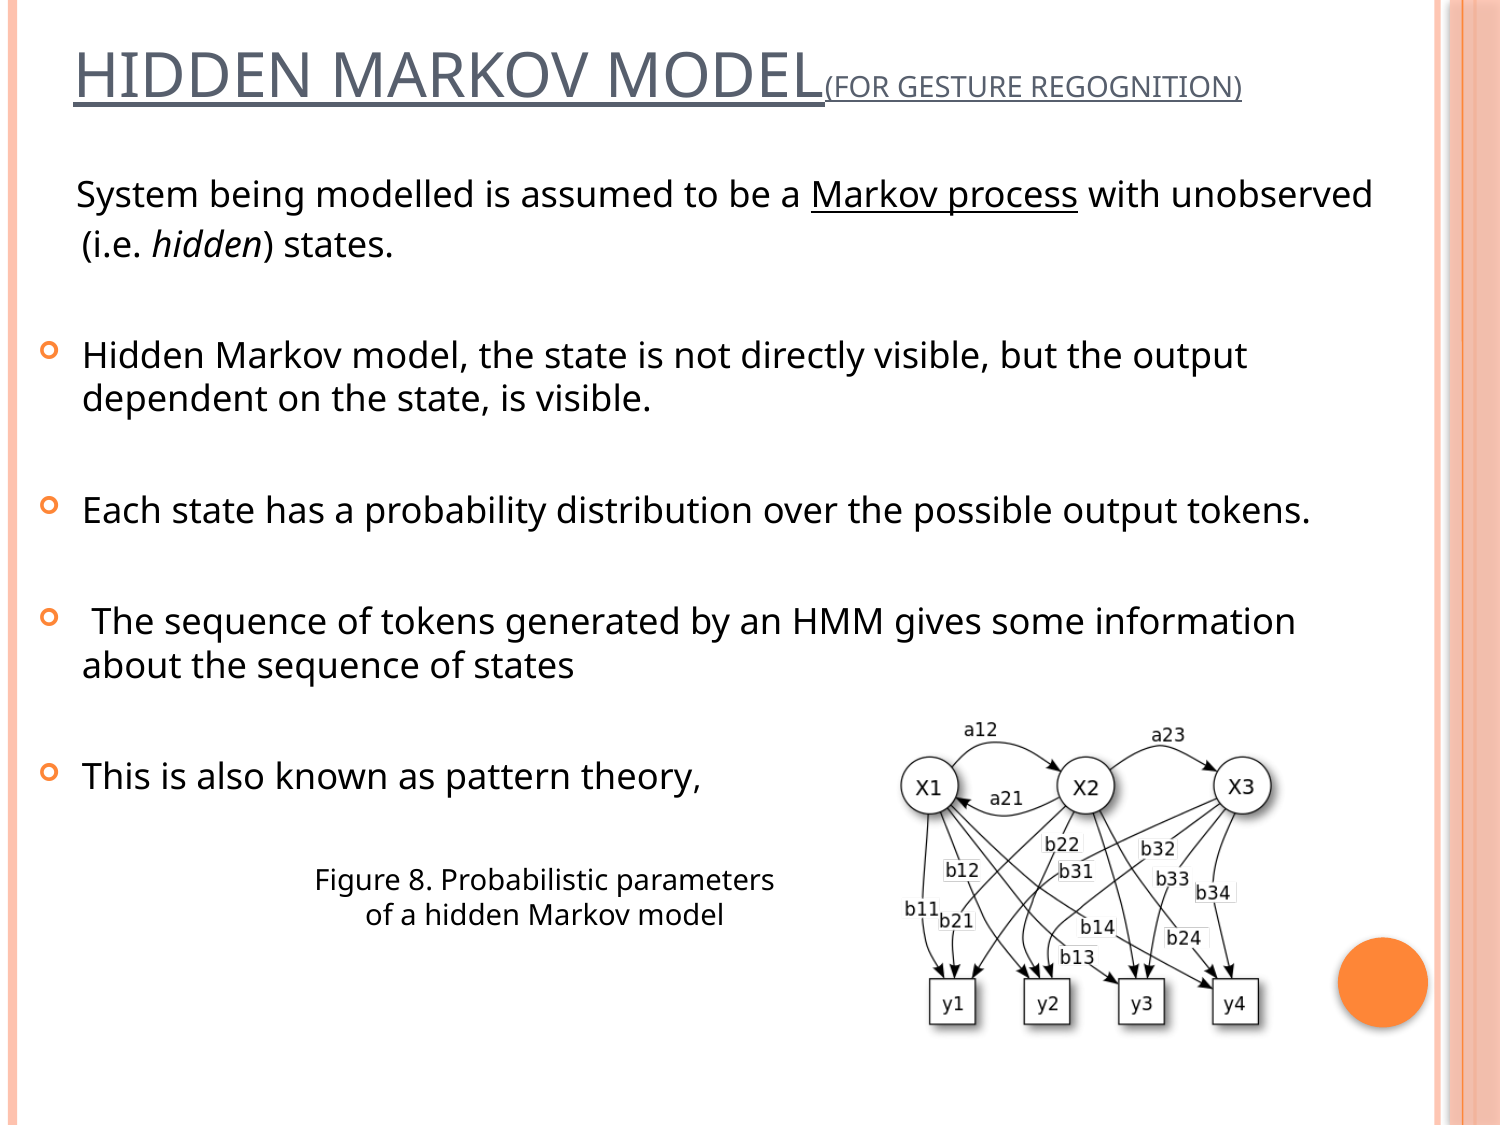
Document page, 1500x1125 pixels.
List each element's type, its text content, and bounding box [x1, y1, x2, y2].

picture [843, 690, 1328, 1079]
list System being modelled is assumed to be a Markov process with unobserved (i.e. hidden) states. Hidden Markov model, the state is not directly visible, but the output dependent on the state, is visible. Each state has a probability distribution over the possible output tokens. The sequence of tokens generated by an HMM gives some information about the sequence of states This is also known as pattern theory, [23, 164, 1407, 809]
text_box Figure 8. Probabilistic parameters of a hidden Markov model [291, 853, 799, 940]
title HIDDEN MARKOV MODEL(for Gesture Regognition) [58, 0, 1348, 118]
